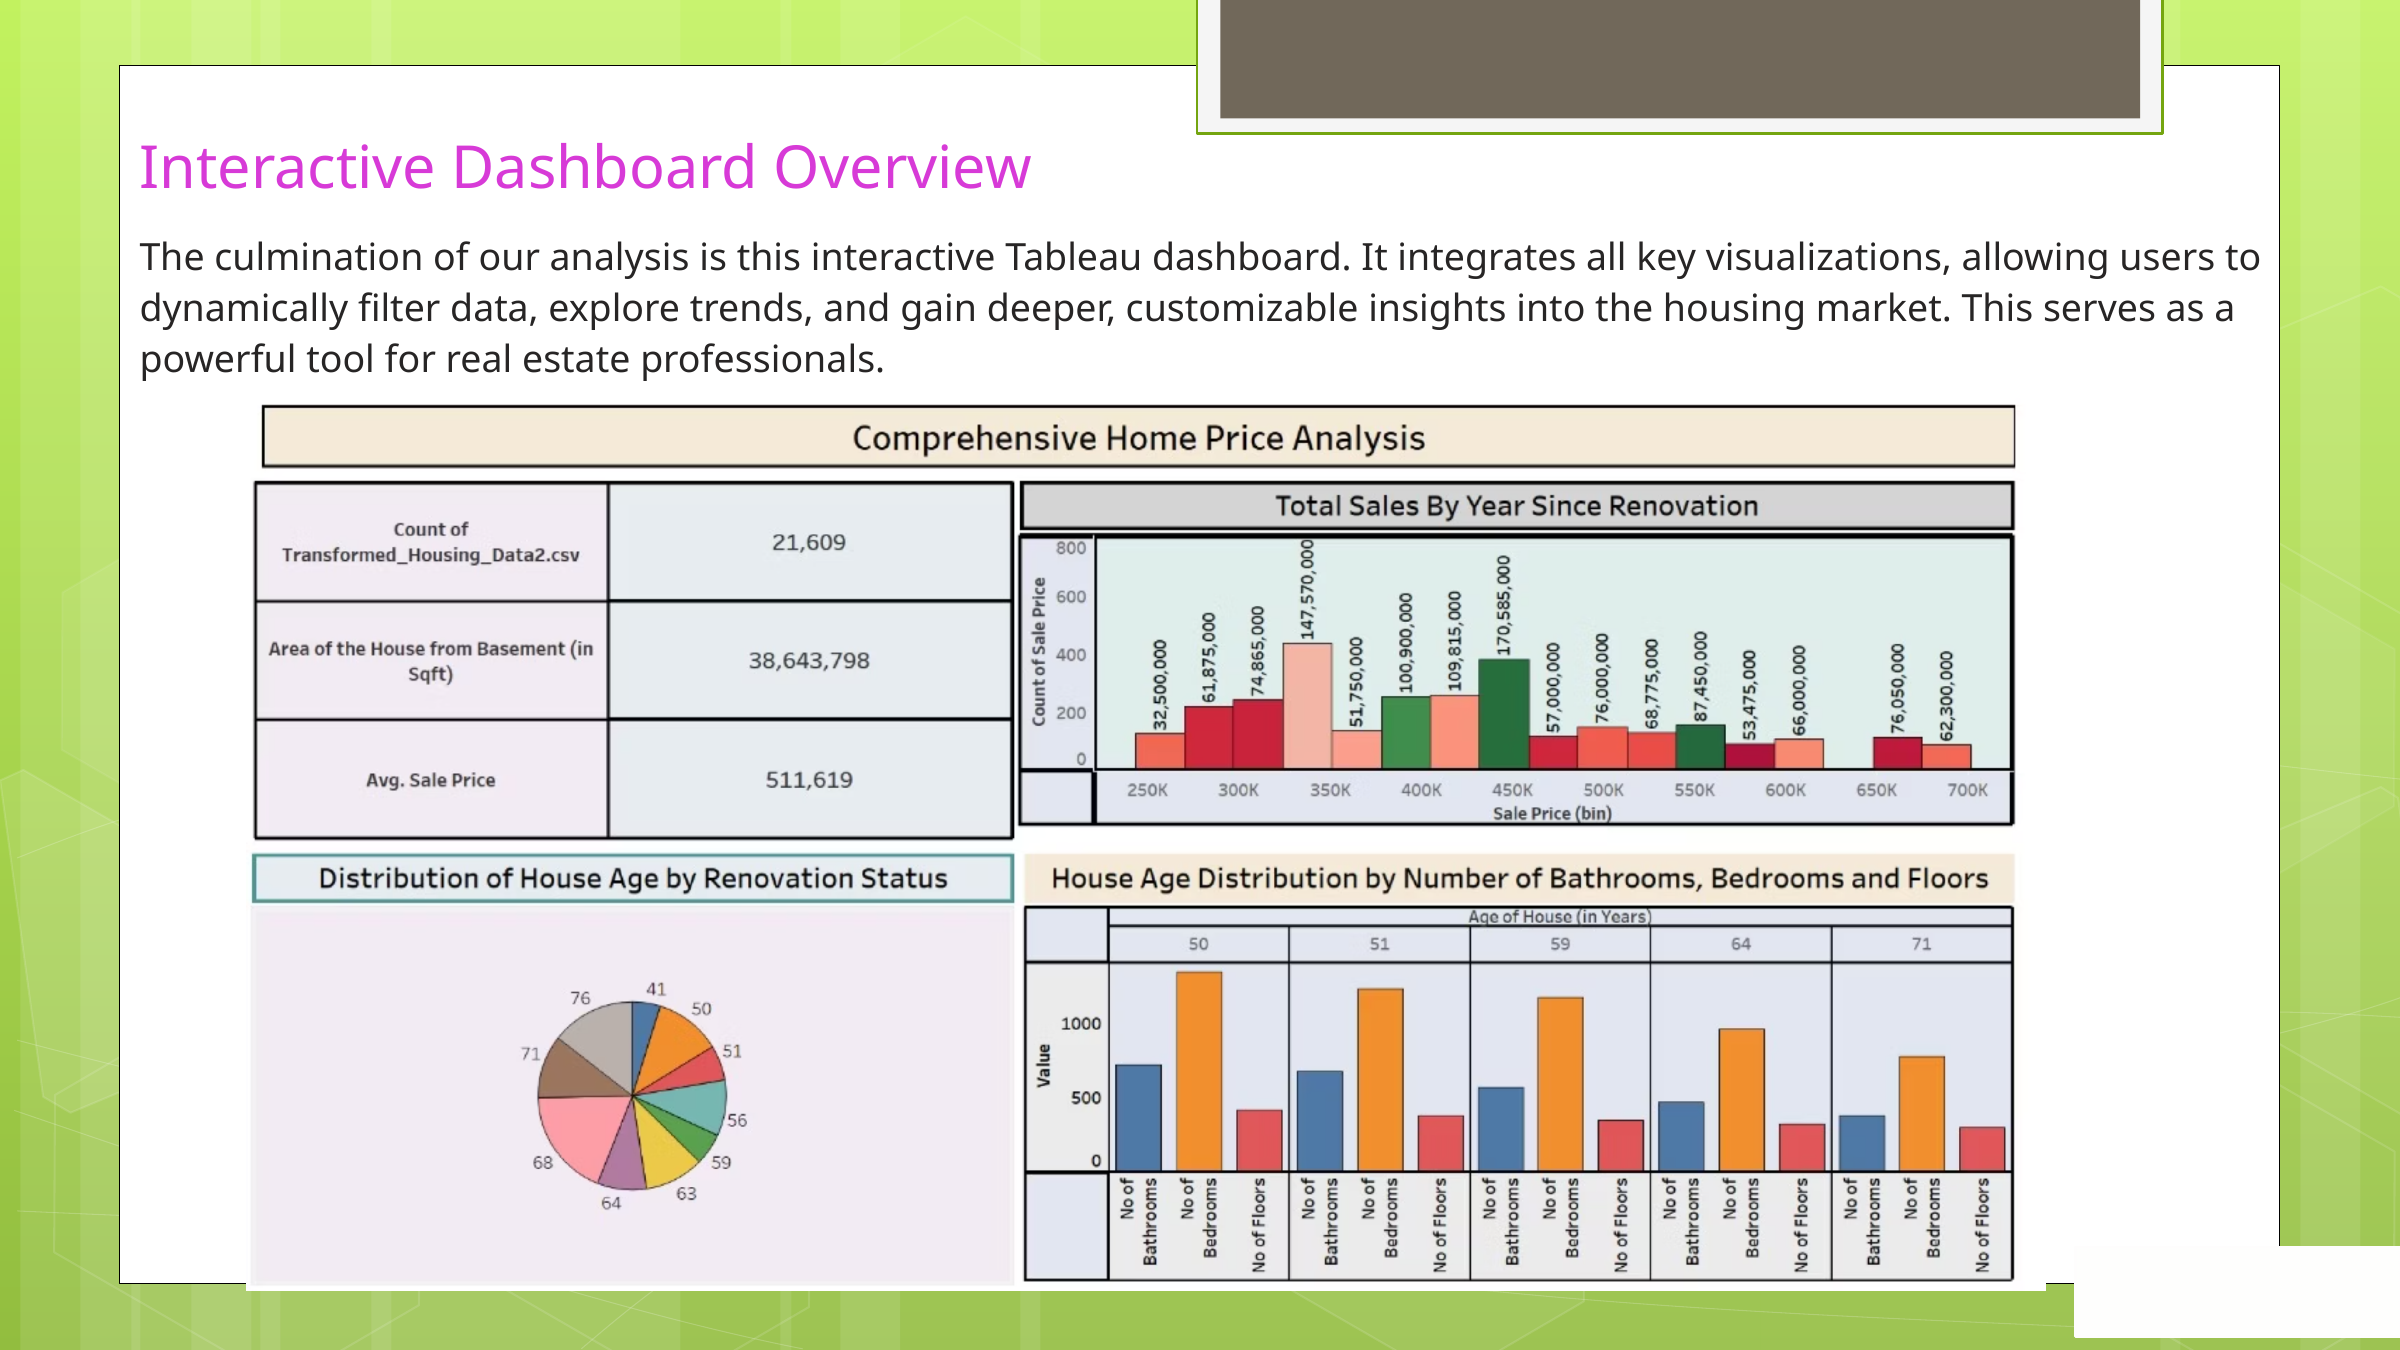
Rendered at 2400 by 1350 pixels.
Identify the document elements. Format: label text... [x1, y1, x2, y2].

text_box The culmination of our analysis is this interactive Tableau dashboard. It integrates all key visualizations, allowing users to dynamically filter data, explore trends, and gain deeper, customizable insights into the housing market. This serves as a powerful tool for real estate professionals. [139, 226, 2317, 329]
picture [246, 392, 2046, 1291]
text_box Interactive Dashboard Overview [139, 125, 1079, 201]
text_box [2074, 1246, 2400, 1338]
